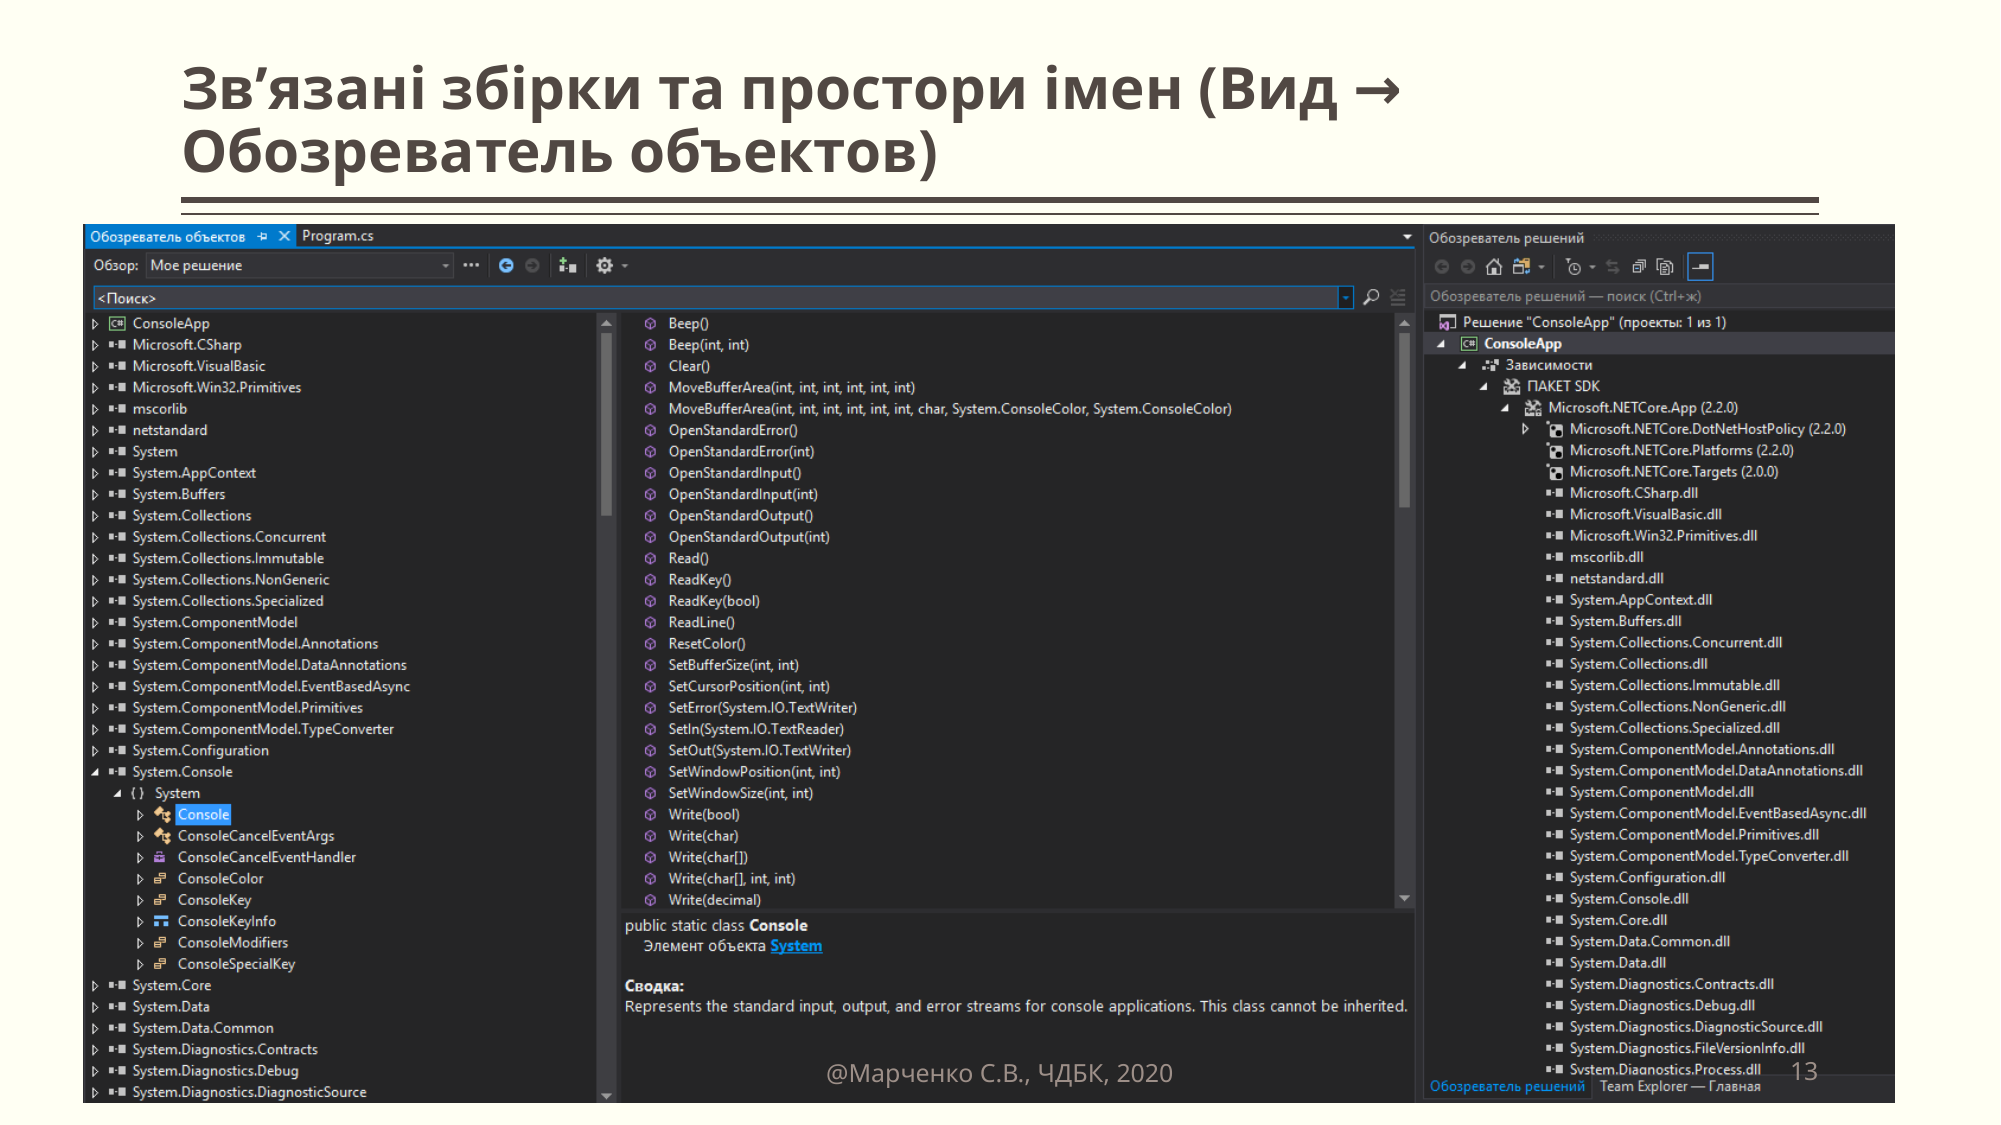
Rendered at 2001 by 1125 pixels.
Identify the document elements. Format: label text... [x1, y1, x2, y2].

picture [82, 224, 1895, 1104]
title Зв’язані збірки та простори імен (Вид → Обозреватель объектов) [181, 12, 1819, 193]
